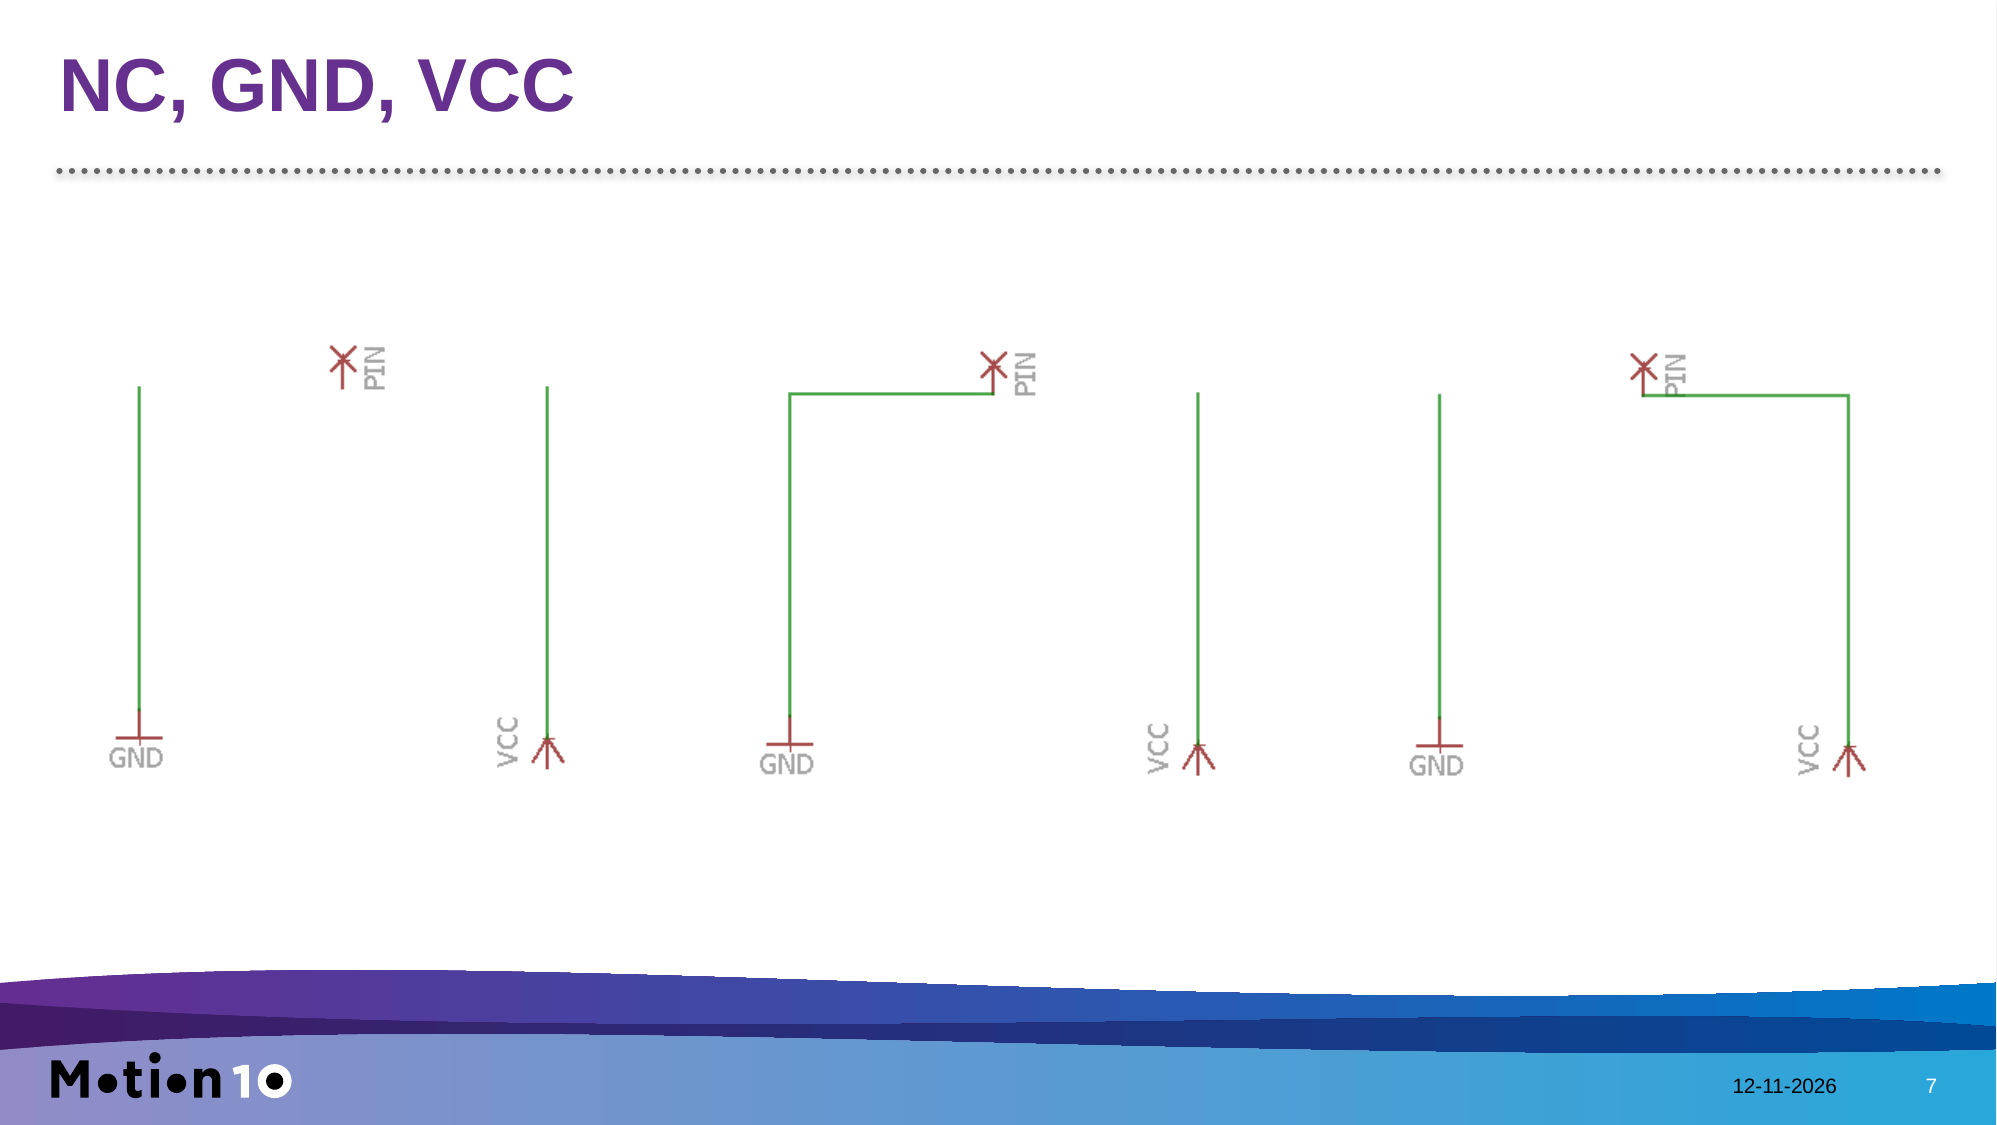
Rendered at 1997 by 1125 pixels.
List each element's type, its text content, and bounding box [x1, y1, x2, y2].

picture [77, 298, 597, 794]
picture [739, 330, 1242, 801]
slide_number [1385, 1055, 1827, 1116]
slide_number 7 [1827, 1055, 1953, 1116]
title NC, GND, VCC [44, 7, 1938, 155]
picture [1385, 327, 1891, 805]
